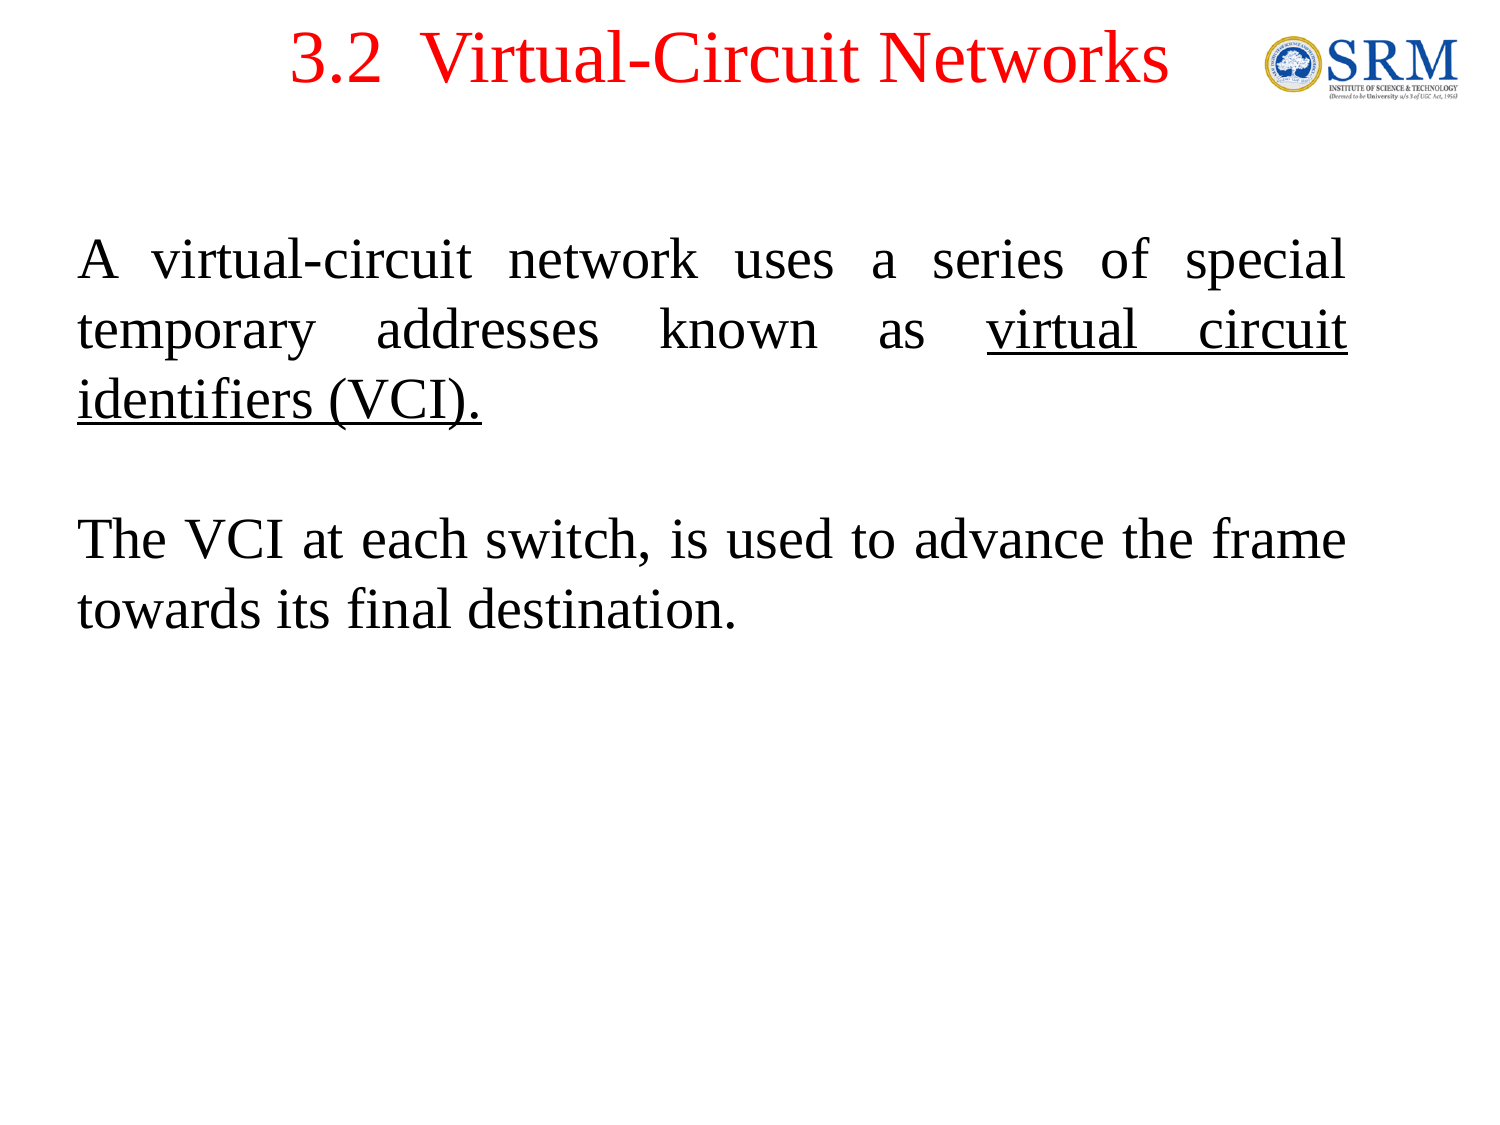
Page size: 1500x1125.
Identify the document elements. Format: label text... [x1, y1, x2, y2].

text_box A virtual-circuit network uses a series of special temporary addresses known as virtual circuit identifiers (VCI). The VCI at each switch, is used to advance the frame towards its final destination. [62, 212, 1363, 864]
picture [1262, 24, 1463, 108]
text_box 3.2 Virtual-Circuit Networks [275, 0, 1450, 106]
